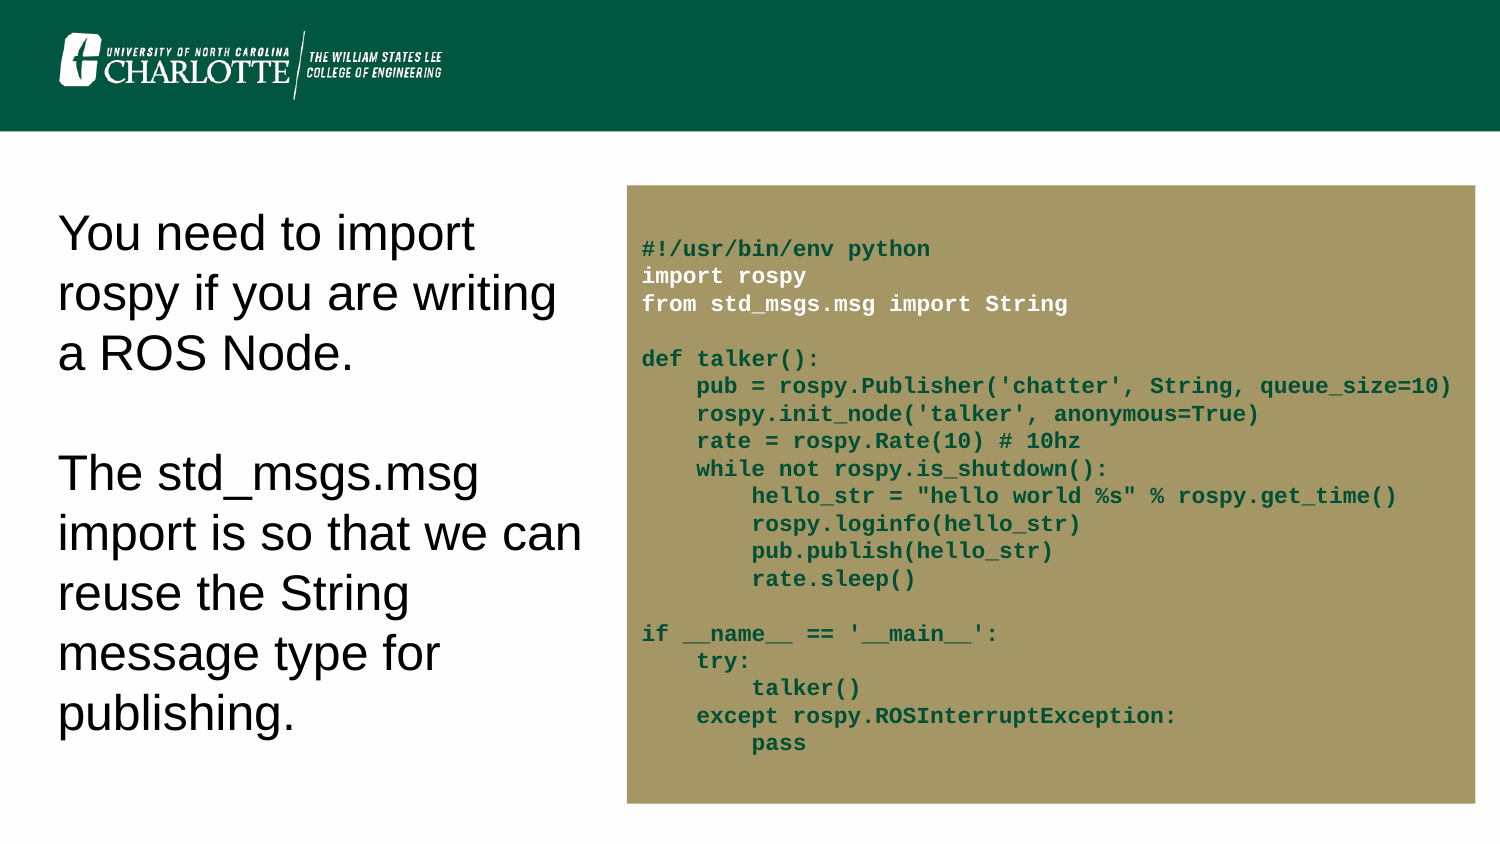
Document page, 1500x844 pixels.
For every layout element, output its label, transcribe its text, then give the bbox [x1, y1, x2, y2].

picture [0, 0, 1500, 844]
text_box #!/usr/bin/env python import rospy from std_msgs.msg import String def talker(): pub = rospy.Publisher('chatter', String, queue_size=10) rospy.init_node('talker', anonymous=True) rate = rospy.Rate(10) # 10hz while not rospy.is_shutdown(): hello_str = "hello world %s" % rospy.get_time() rospy.loginfo(hello_str) pub.publish(hello_str) rate.sleep() if __name__ == '__main__': try: talker() except rospy.ROSInterruptException: pass [626, 185, 1476, 804]
text_box You need to import rospy if you are writing a ROS Node. The std_msgs.msg import is so that we can reuse the String message type for publishing. [42, 185, 606, 756]
